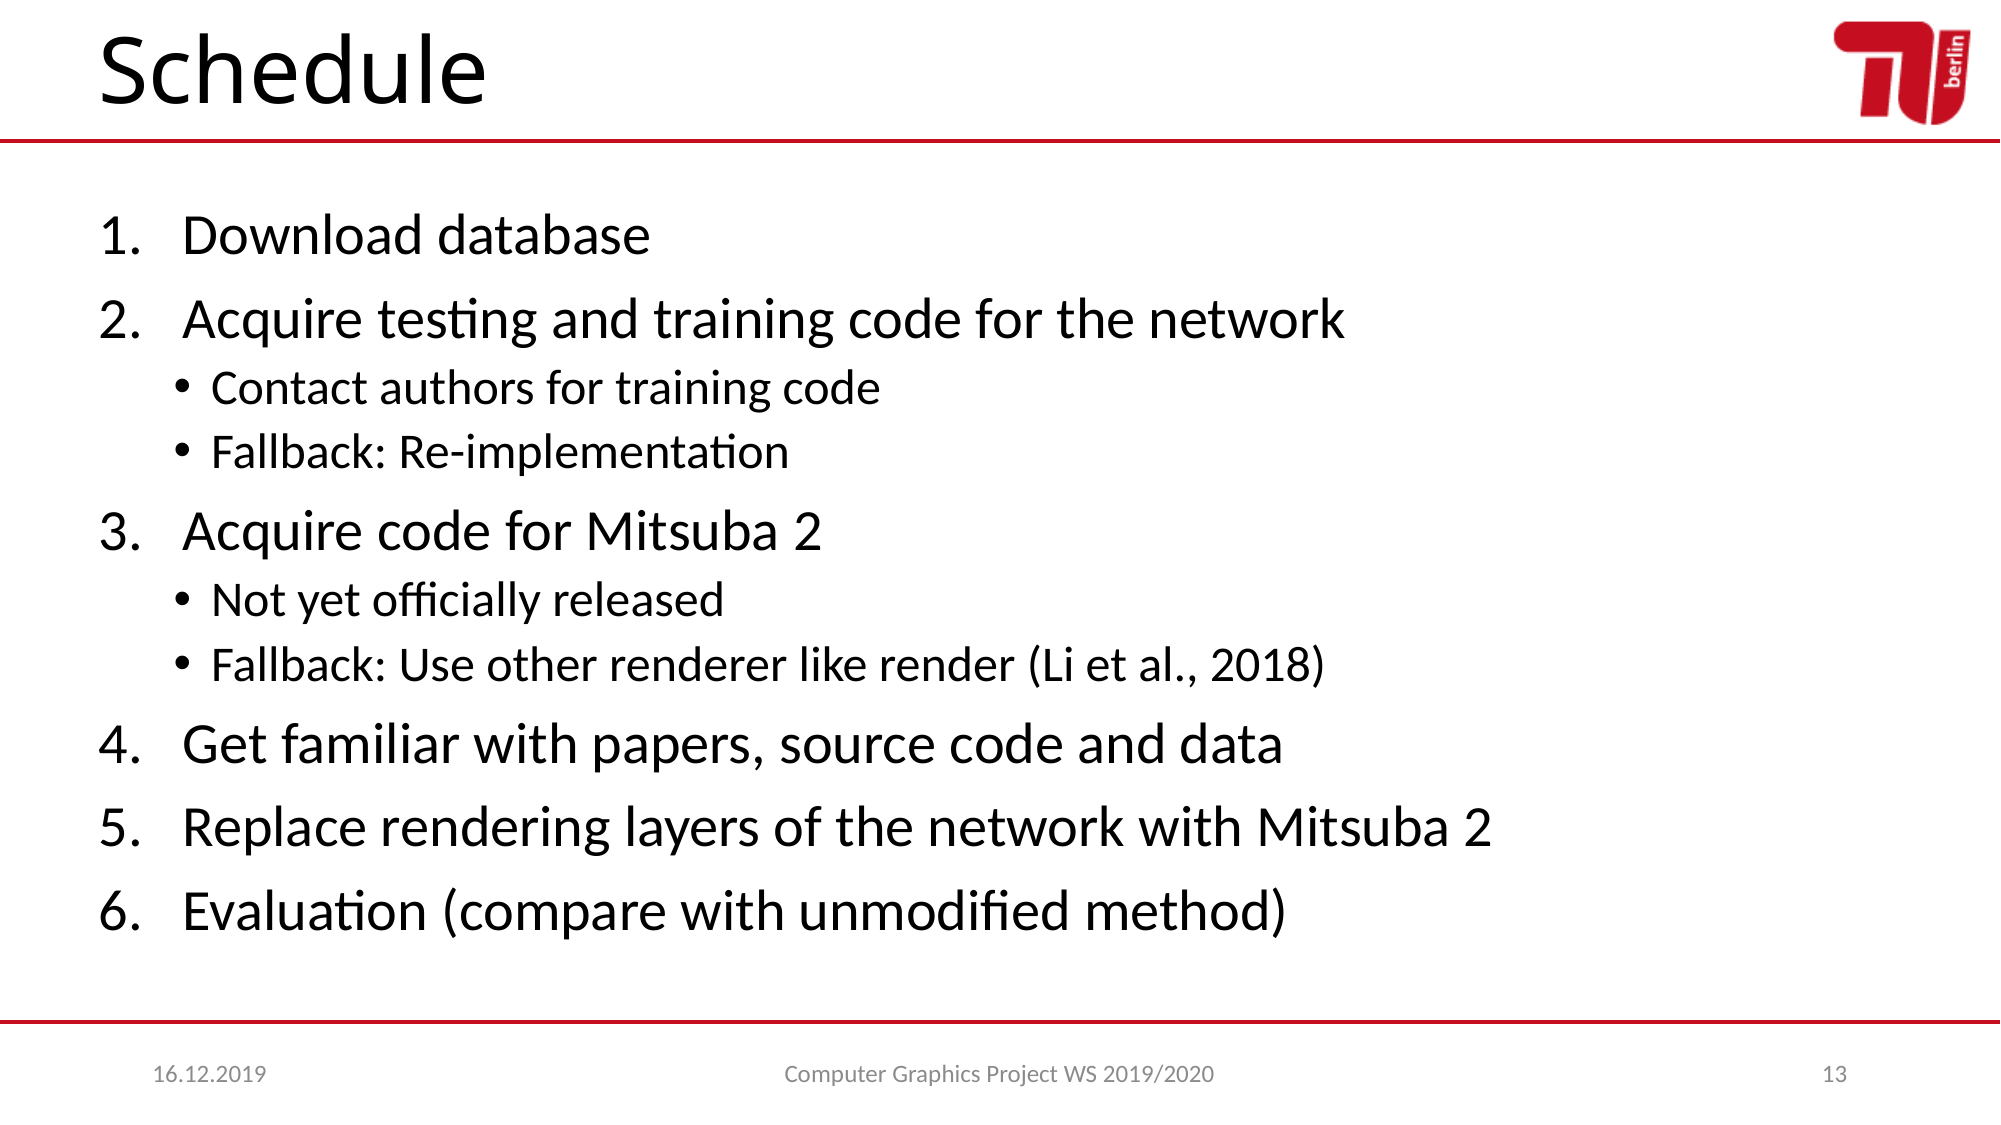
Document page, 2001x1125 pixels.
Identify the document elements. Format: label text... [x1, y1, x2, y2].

list Download database Acquire testing and training code for the network Contact authors for training code Fallback: Re-implementation Acquire code for Mitsuba 2 Not yet officially released Fallback: Use other renderer like render (Li et al., 2018) Get familiar with papers, source code and data Replace rendering layers of the network with Mitsuba 2 Evaluation (compare with unmodified method) [83, 196, 1897, 985]
picture [1809, 14, 1980, 133]
slide_number 13 [1412, 1042, 1863, 1103]
footer Computer Graphics Project WS 2019/2020 [662, 1042, 1338, 1103]
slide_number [137, 1042, 588, 1103]
title Schedule [83, 0, 1809, 165]
